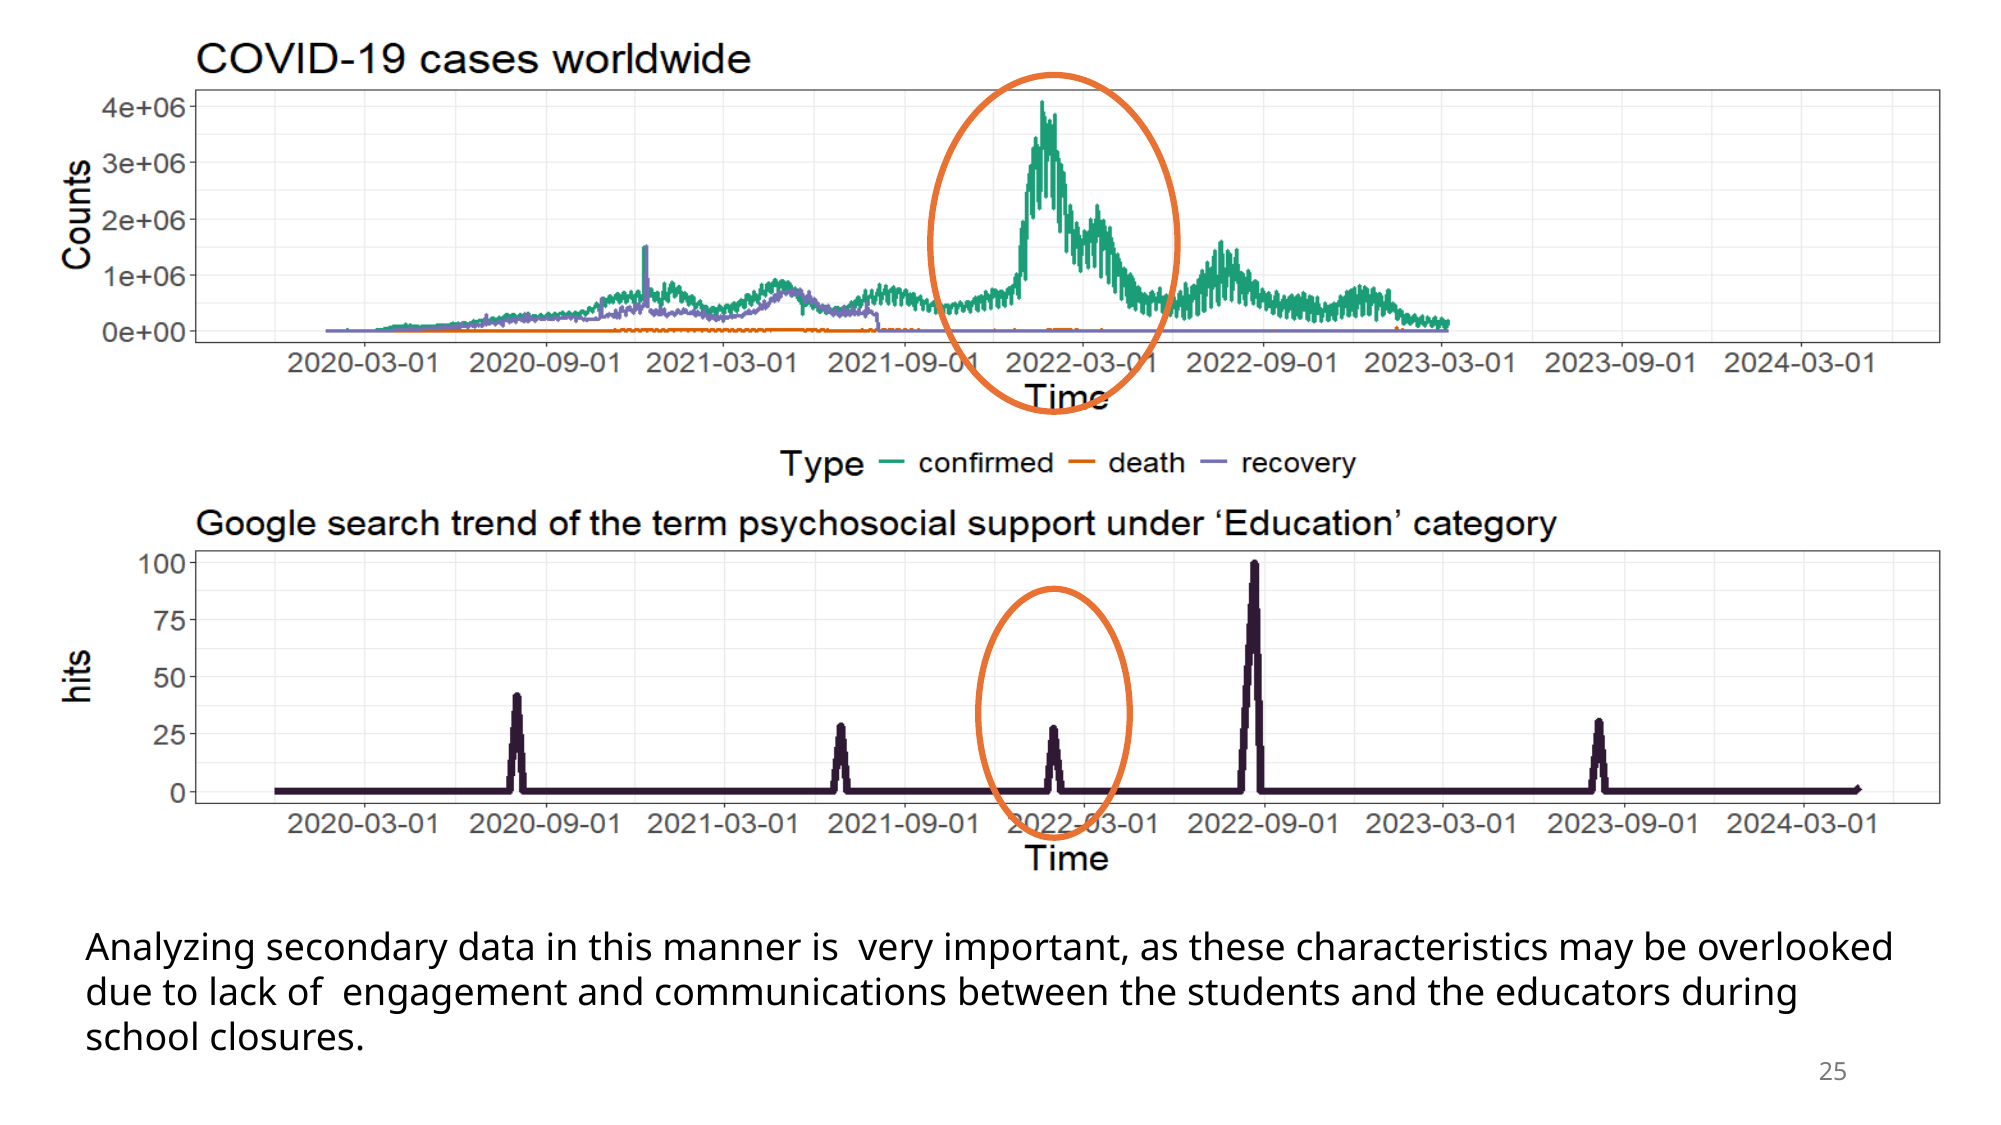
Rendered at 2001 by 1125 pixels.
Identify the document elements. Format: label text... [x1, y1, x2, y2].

text_box Analyzing secondary data in this manner is very important, as these characteristics may be overlooked due to lack of engagement and communications between the students and the educators during school closures. [70, 915, 1930, 1066]
slide_number 25 [1412, 1066, 1863, 1103]
picture [38, 21, 1962, 896]
